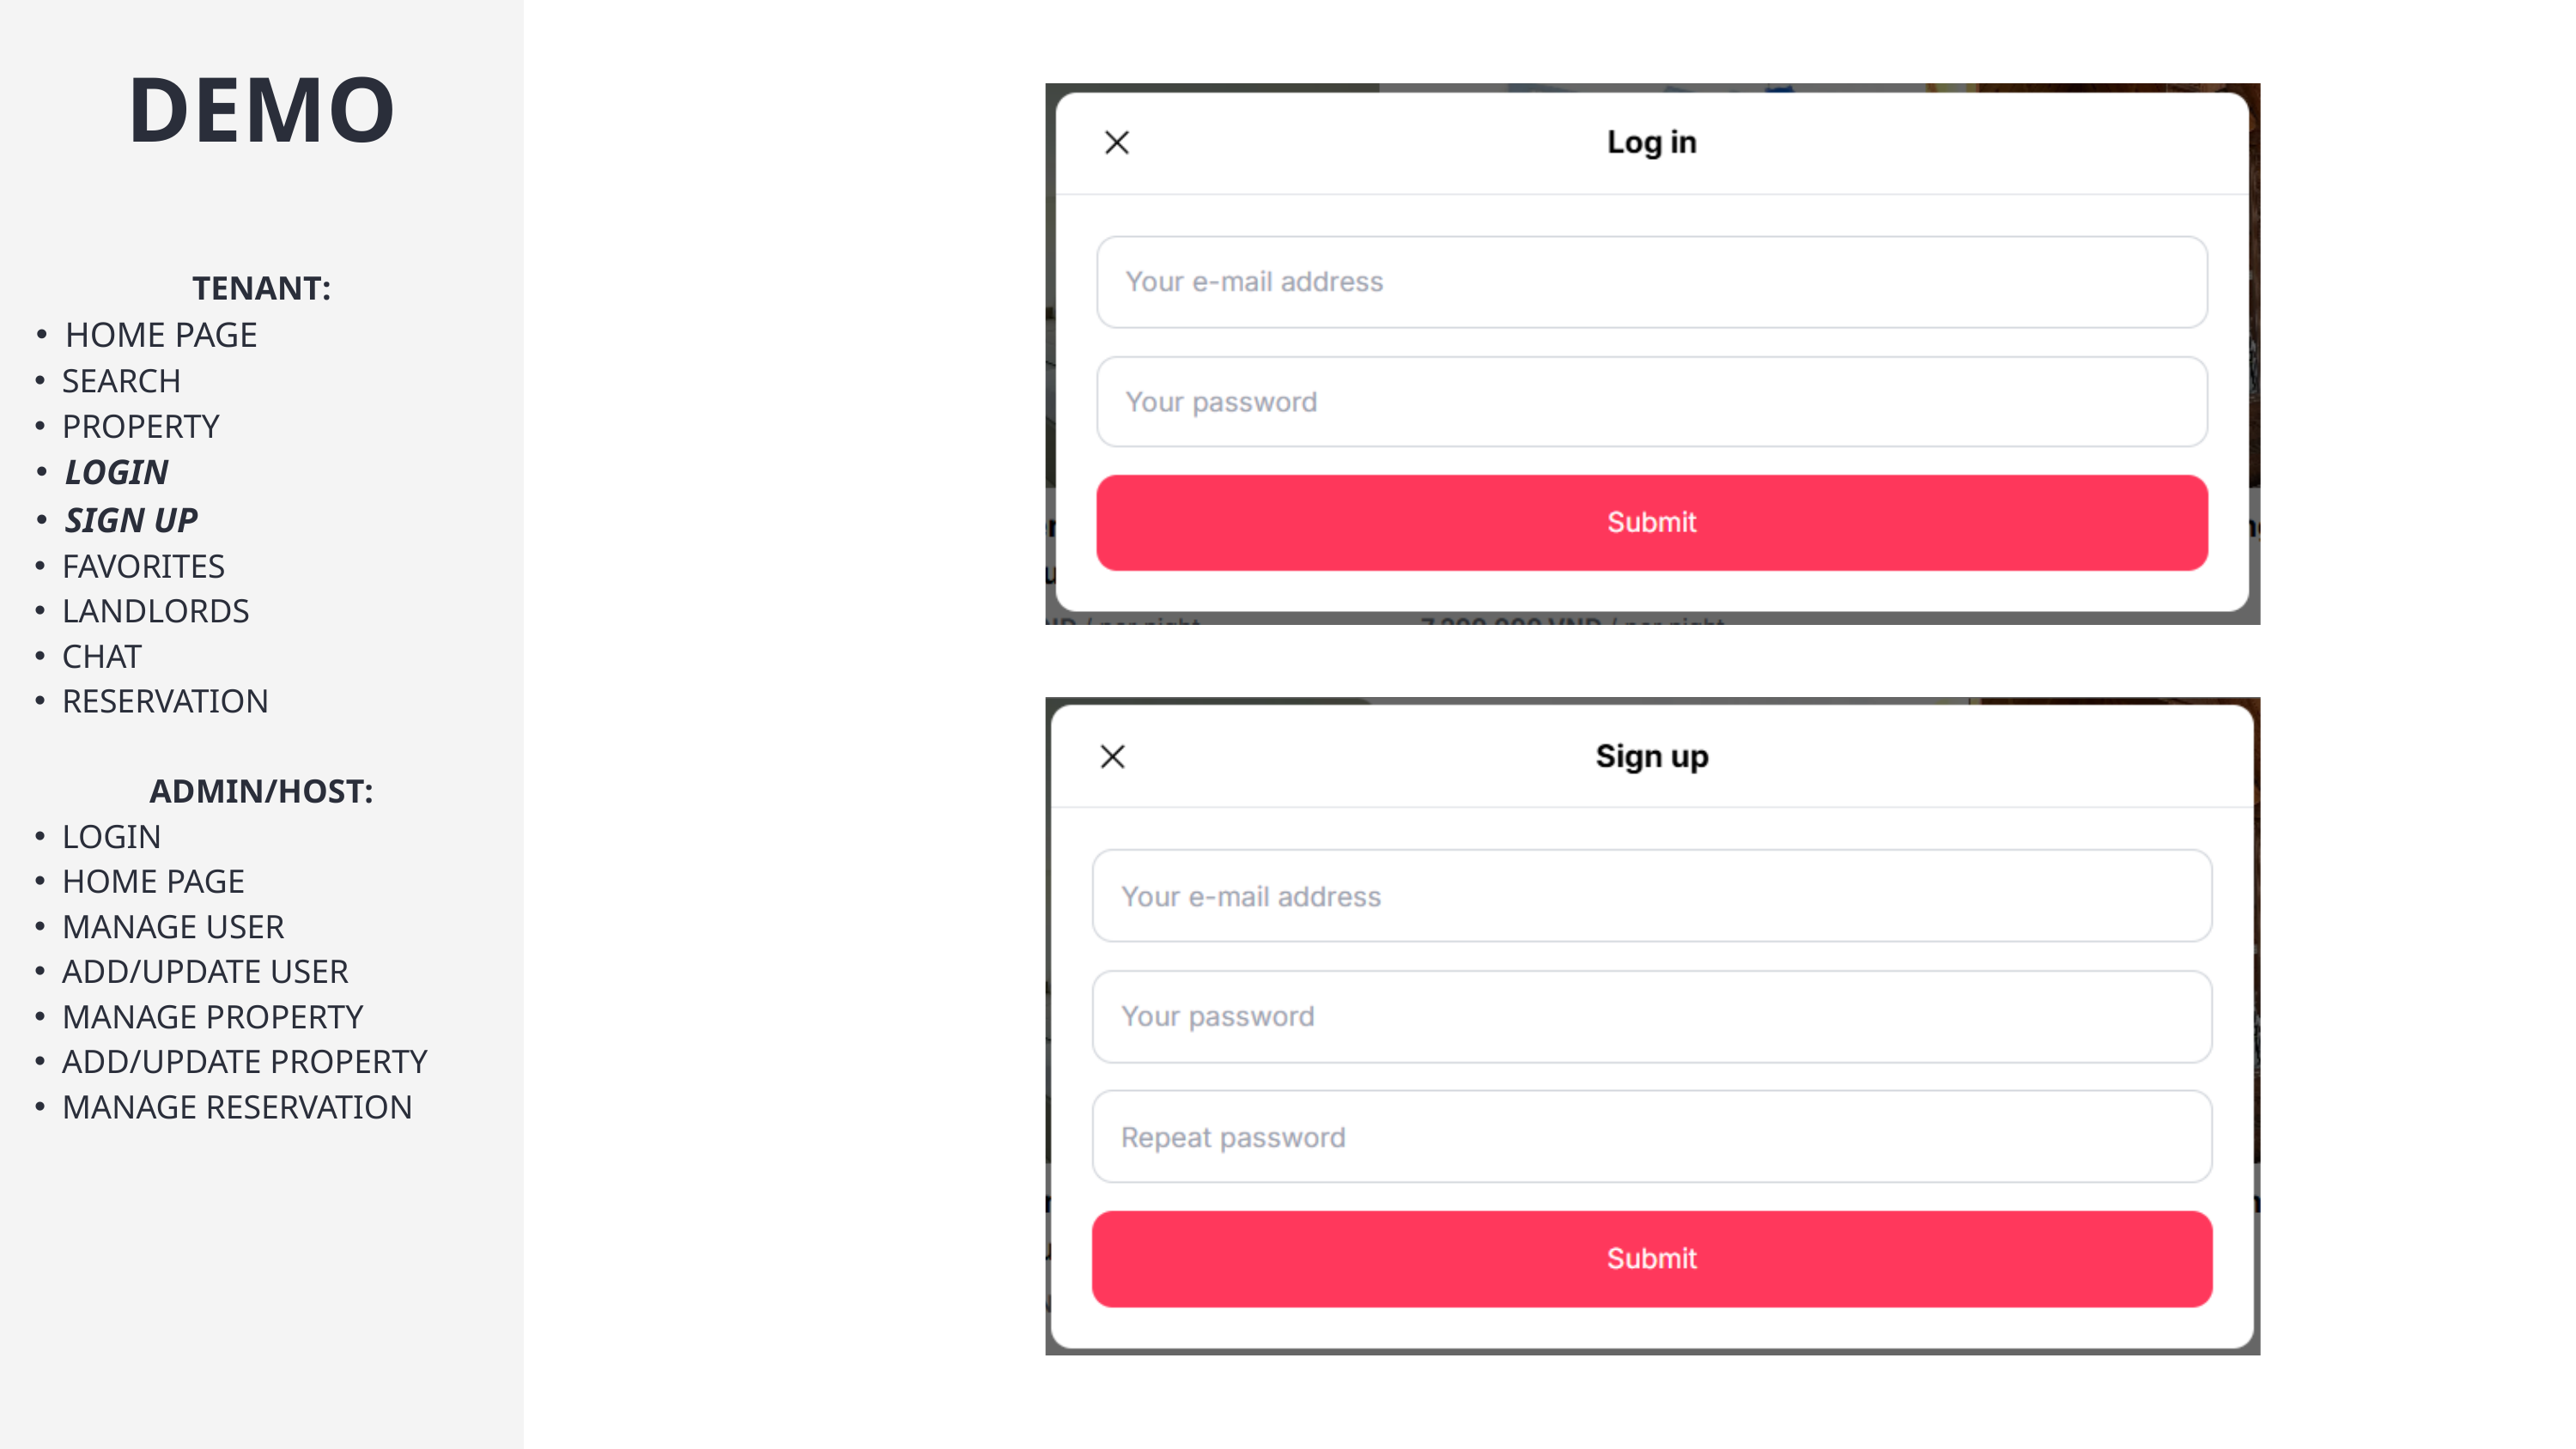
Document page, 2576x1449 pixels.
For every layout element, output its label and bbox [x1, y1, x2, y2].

text_box [0, 0, 524, 1449]
text_box [1045, 697, 2261, 1355]
text_box [1045, 83, 2261, 625]
